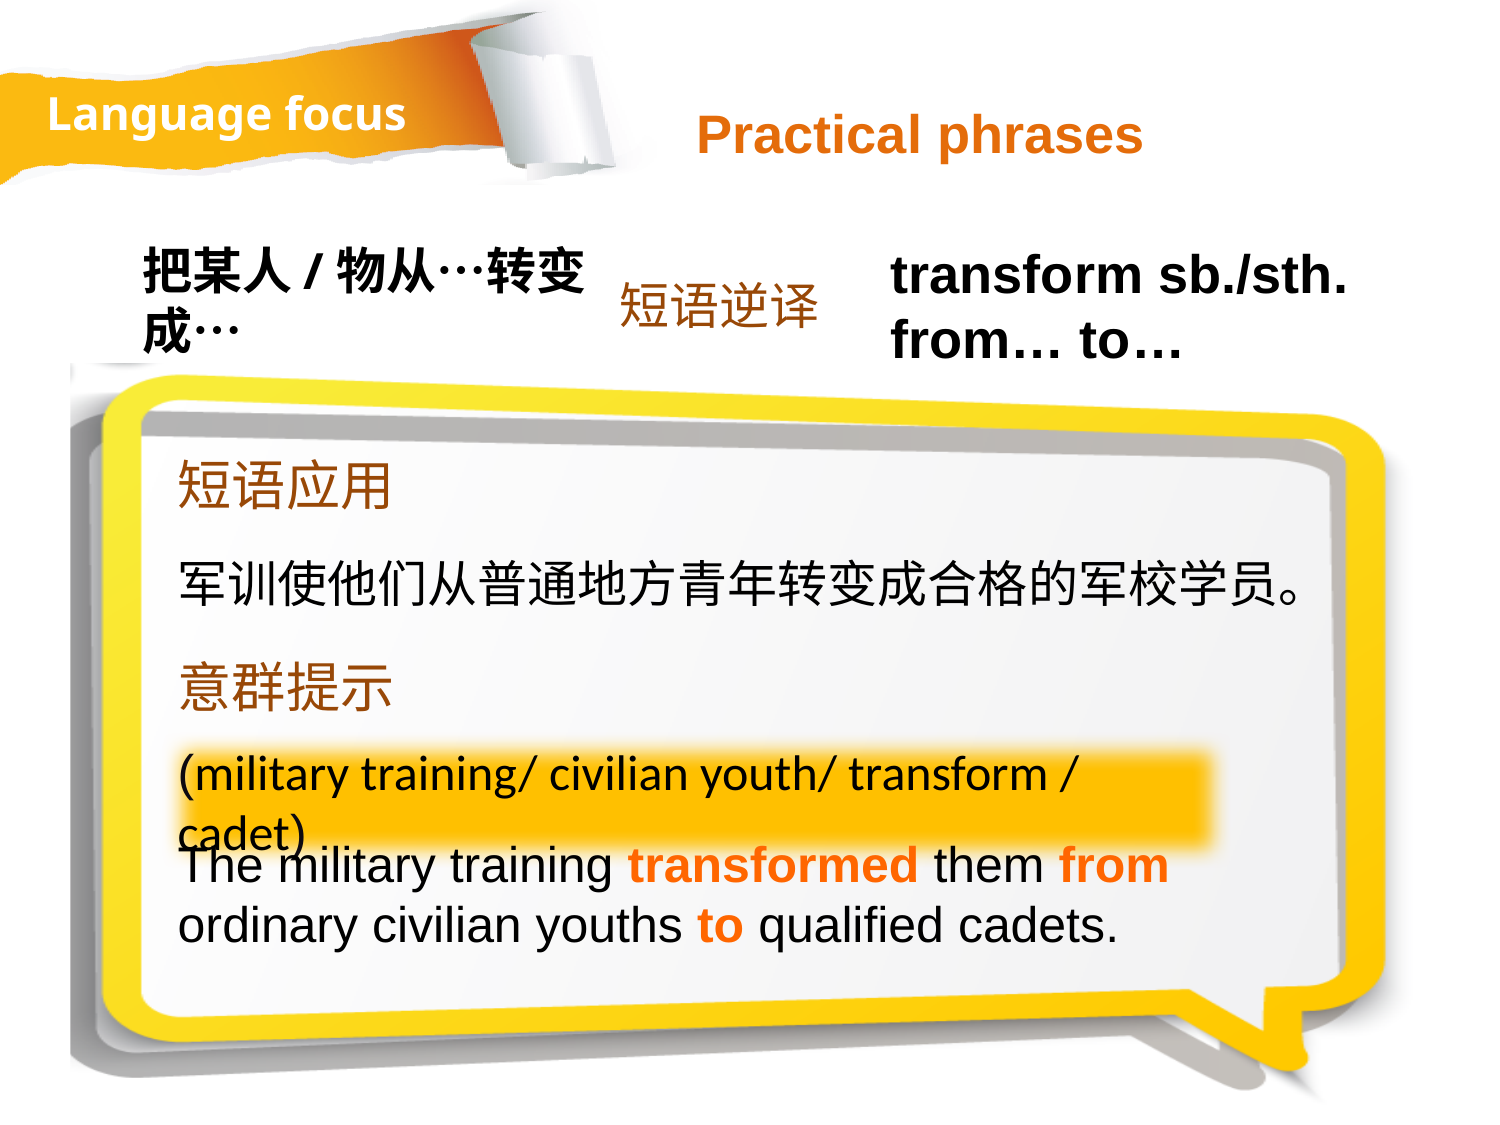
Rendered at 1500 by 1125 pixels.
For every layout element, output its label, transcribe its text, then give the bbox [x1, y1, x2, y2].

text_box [0, 0, 1165, 185]
text_box transform sb./sth. from… to… [875, 231, 1432, 363]
text_box 把某人/物从…转变成… [127, 231, 609, 361]
text_box 短语逆译 [604, 267, 876, 342]
picture [70, 363, 1432, 1106]
